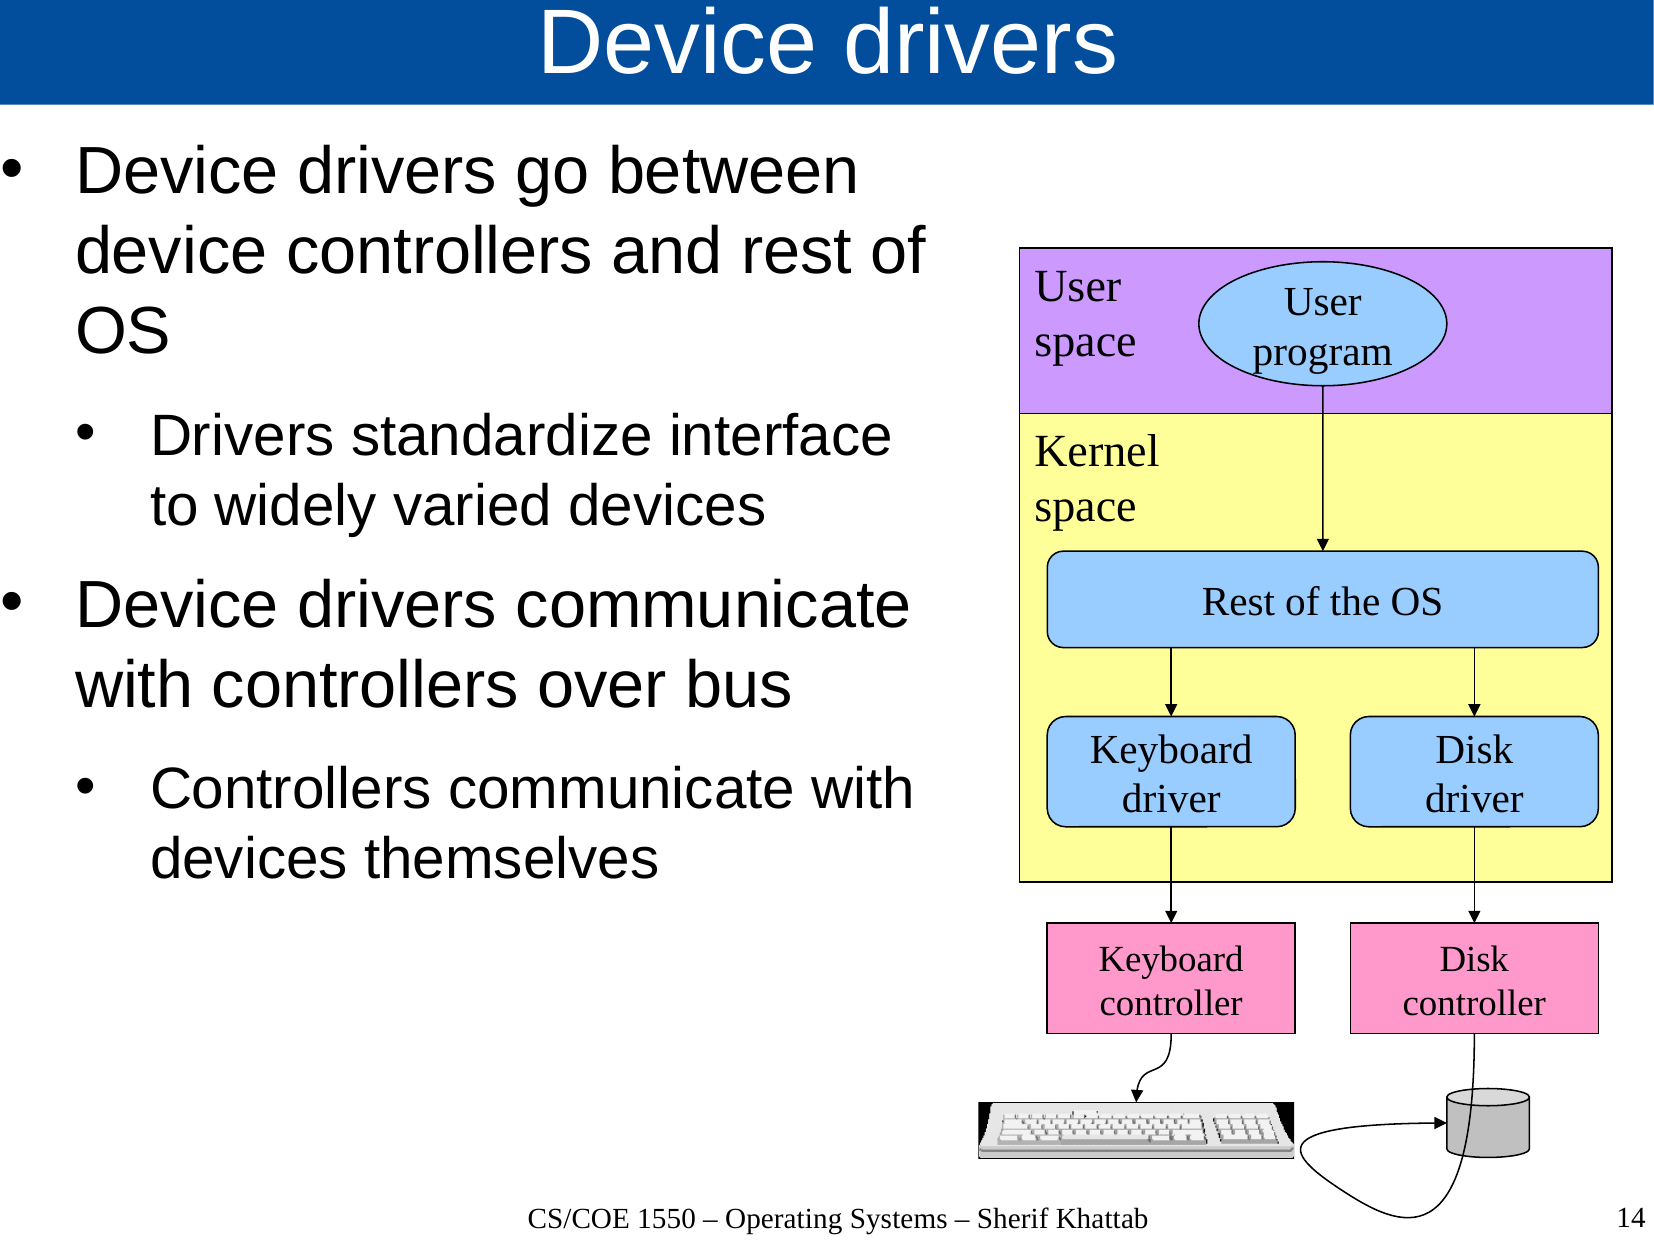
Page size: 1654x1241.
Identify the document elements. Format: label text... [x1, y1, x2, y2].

text_box Kernel space [1019, 413, 1318, 882]
slide_number 14 [1265, 1200, 1647, 1241]
picture [978, 1102, 1295, 1159]
text_box User space [1019, 247, 1613, 413]
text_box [1446, 1089, 1471, 1104]
text_box Disk driver [1350, 716, 1599, 827]
list Device drivers go between device controllers and rest of OS Drivers standardize interface to widely varied devices Device drivers communicate with controllers over bus Controllers communicate with devices themselves [0, 127, 937, 1195]
title Device drivers [0, 0, 1654, 105]
text_box Kernel space [1172, 648, 1474, 882]
footer CS/COE 1550 – Operating Systems – Sherif Khattab [460, 1201, 1217, 1241]
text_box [1453, 1053, 1510, 1069]
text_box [1119, 1050, 1189, 1086]
text_box Rest of the OS [1047, 551, 1599, 648]
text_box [1473, 1088, 1530, 1105]
text_box Keyboard driver [1047, 716, 1296, 827]
text_box [1464, 1088, 1530, 1158]
text_box Disk controller [1350, 923, 1599, 1034]
text_box User program [1198, 261, 1447, 386]
text_box Kernel space [1328, 413, 1613, 882]
text_box [1446, 1089, 1471, 1156]
text_box Keyboard controller [1047, 923, 1296, 1034]
